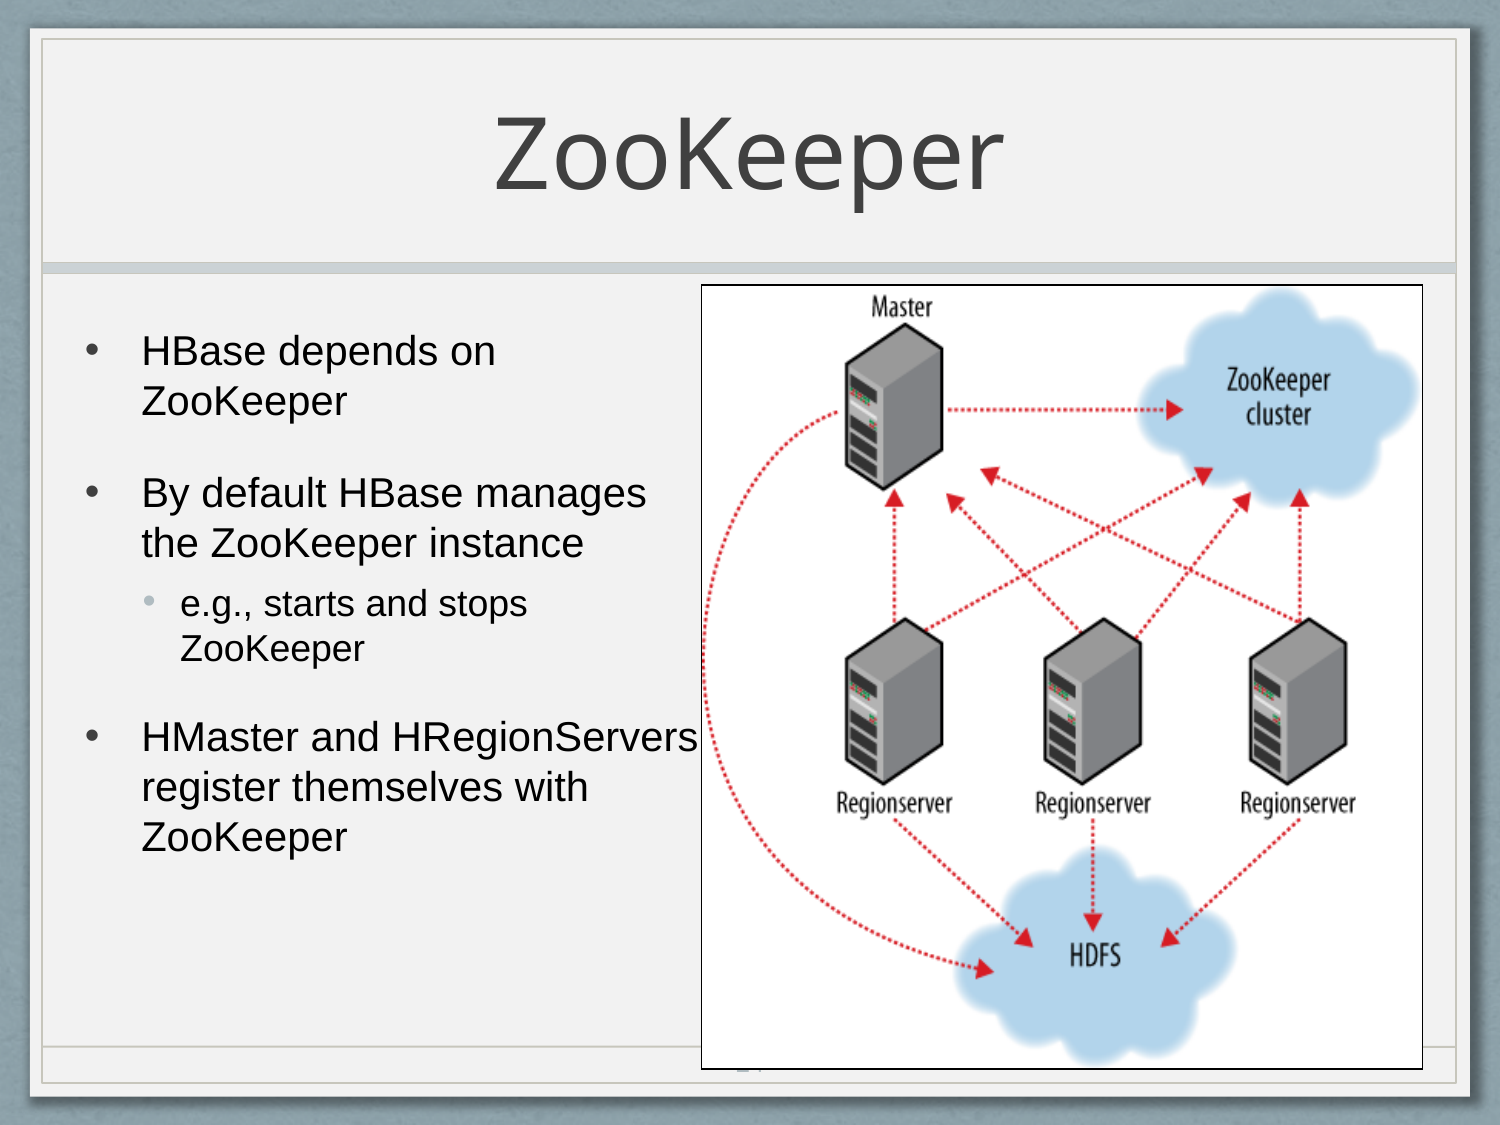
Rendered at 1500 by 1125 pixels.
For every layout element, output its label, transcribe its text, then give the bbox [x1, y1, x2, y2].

slide_number 24 [687, 1042, 813, 1088]
picture [701, 285, 1423, 1069]
list HBase depends on ZooKeeper By default HBase manages the ZooKeeper instance e.g., starts and stops ZooKeeper HMaster and HRegionServers register themselves with ZooKeeper [69, 316, 694, 996]
title ZooKeeper [147, 39, 1353, 261]
